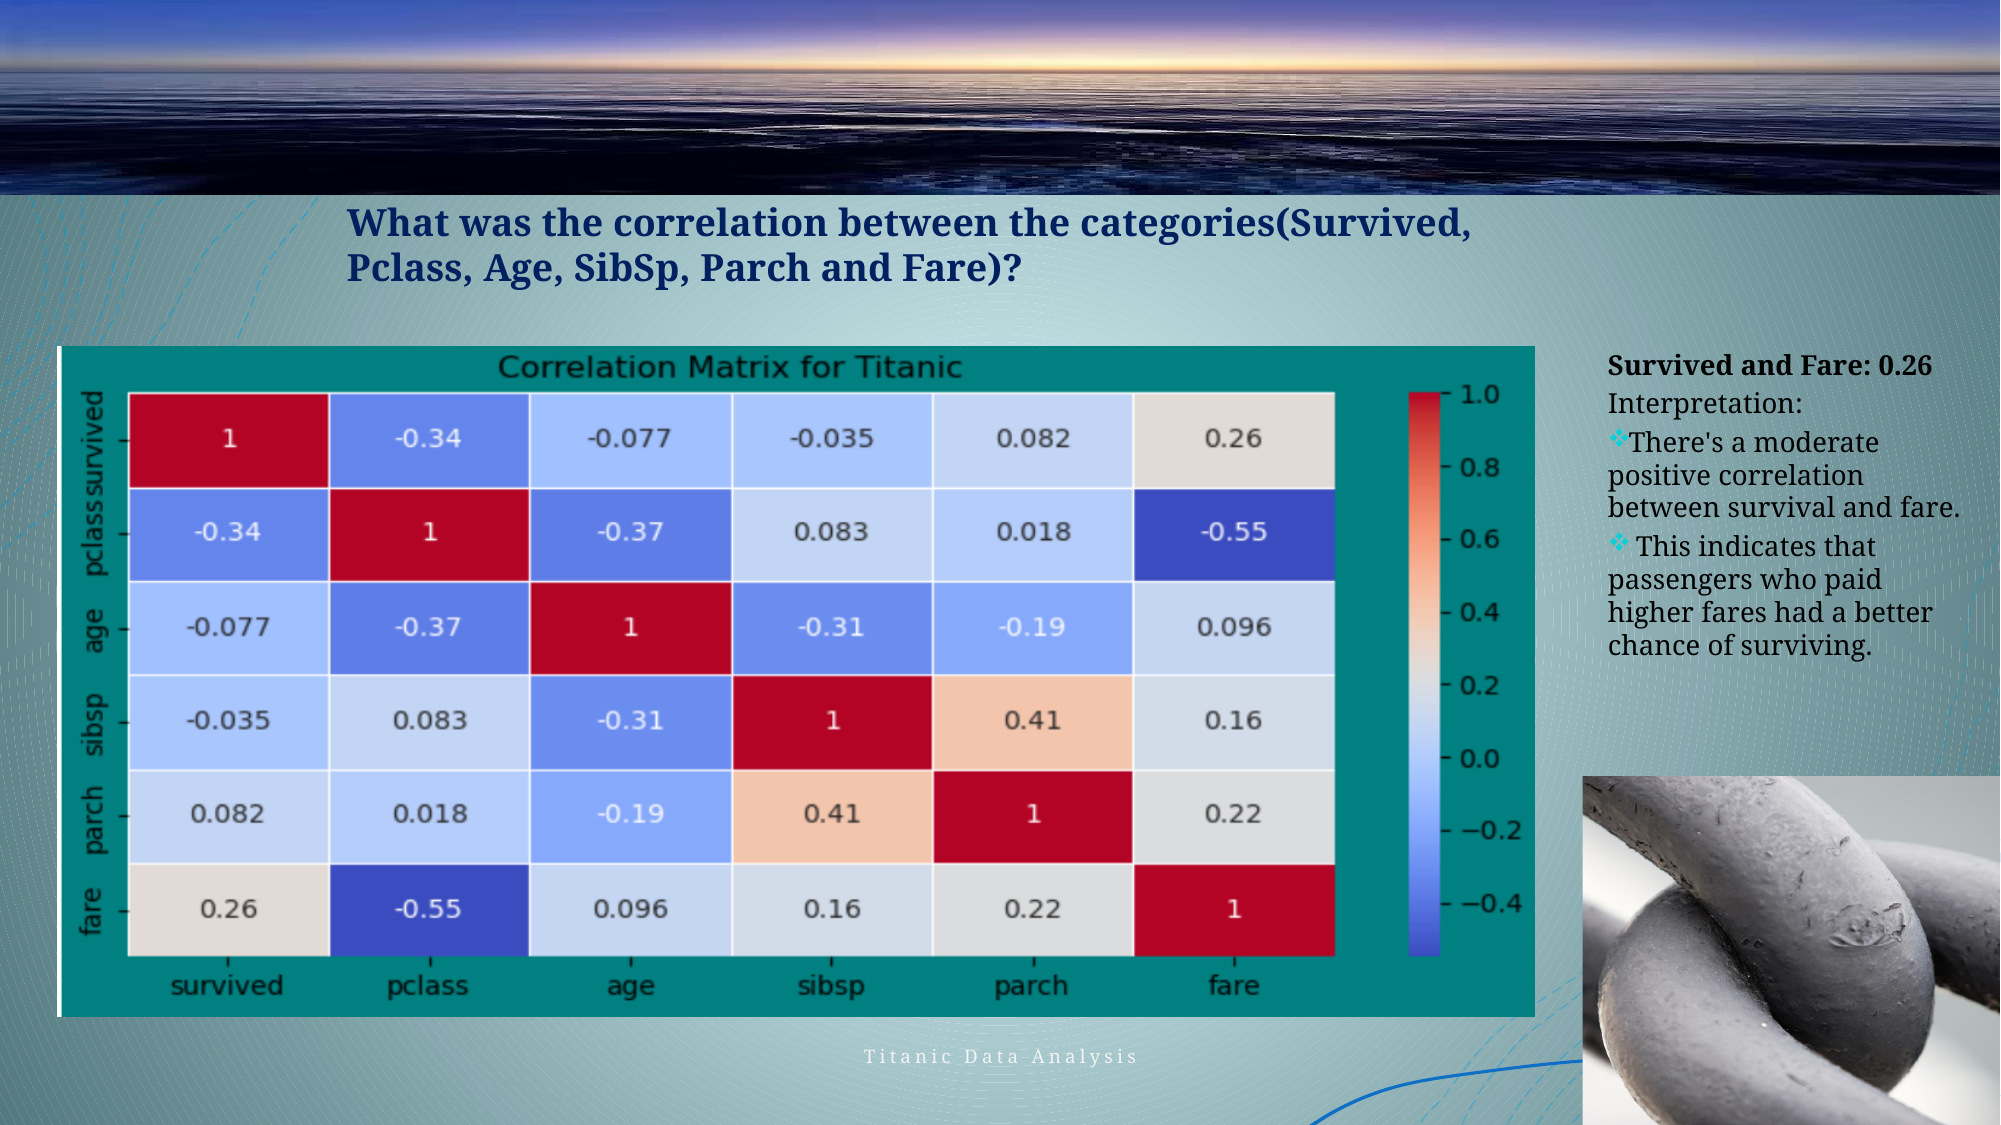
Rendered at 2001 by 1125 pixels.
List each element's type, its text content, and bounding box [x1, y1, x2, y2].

list Survived and Fare: 0.26 Interpretation: There's a moderate positive correlation between survival and fare. This indicates that passengers who paid higher fares had a better chance of surviving. [1593, 340, 1982, 675]
picture [57, 345, 1536, 1017]
footer Titanic Data Analysis [662, 1029, 1338, 1068]
text_box What was the correlation between the categories(Survived, Pclass, Age, SibSp, Parch and Fare)? [332, 212, 1500, 297]
picture [0, 0, 2000, 195]
picture [1582, 776, 2000, 1125]
